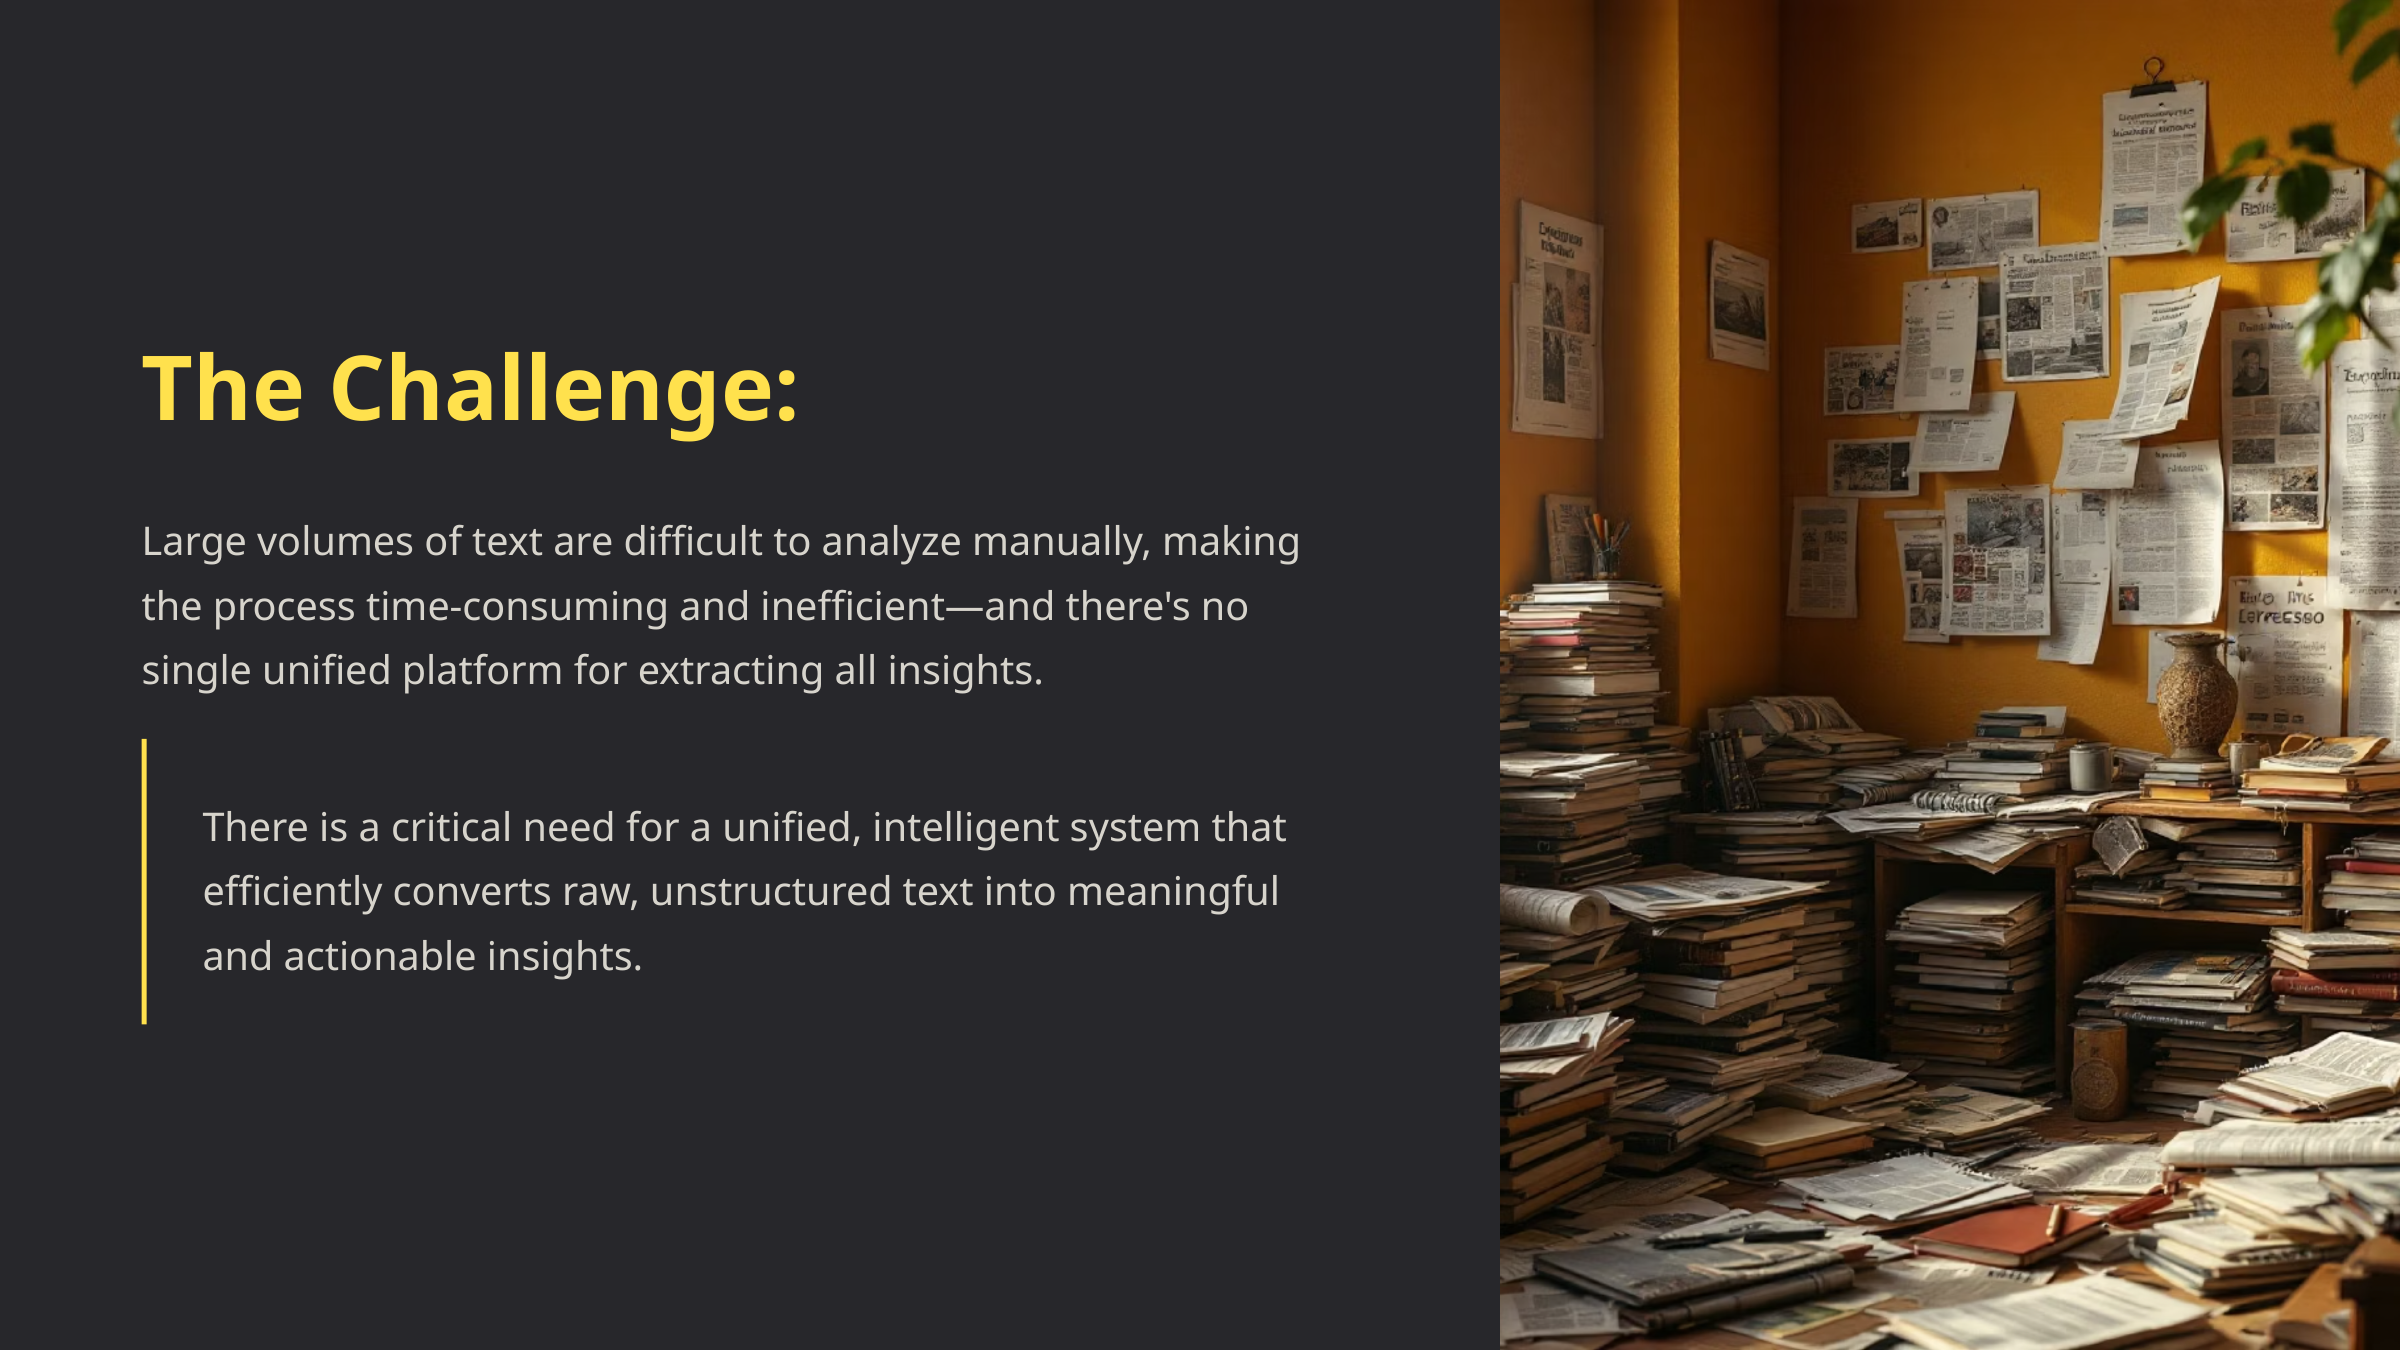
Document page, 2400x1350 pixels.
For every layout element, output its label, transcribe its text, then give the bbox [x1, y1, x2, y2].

picture [1499, 0, 2400, 1350]
text_box The Challenge: [141, 325, 1042, 439]
text_box [141, 738, 147, 1025]
text_box Large volumes of text are difficult to analyze manually, making the process time-consuming and inefficient—and there's no single unified platform for extracting all insights. [141, 498, 1359, 694]
text_box There is a critical need for a unified, intelligent system that efficiently converts raw, unstructured text into meaningful and actionable insights. [202, 784, 1359, 979]
